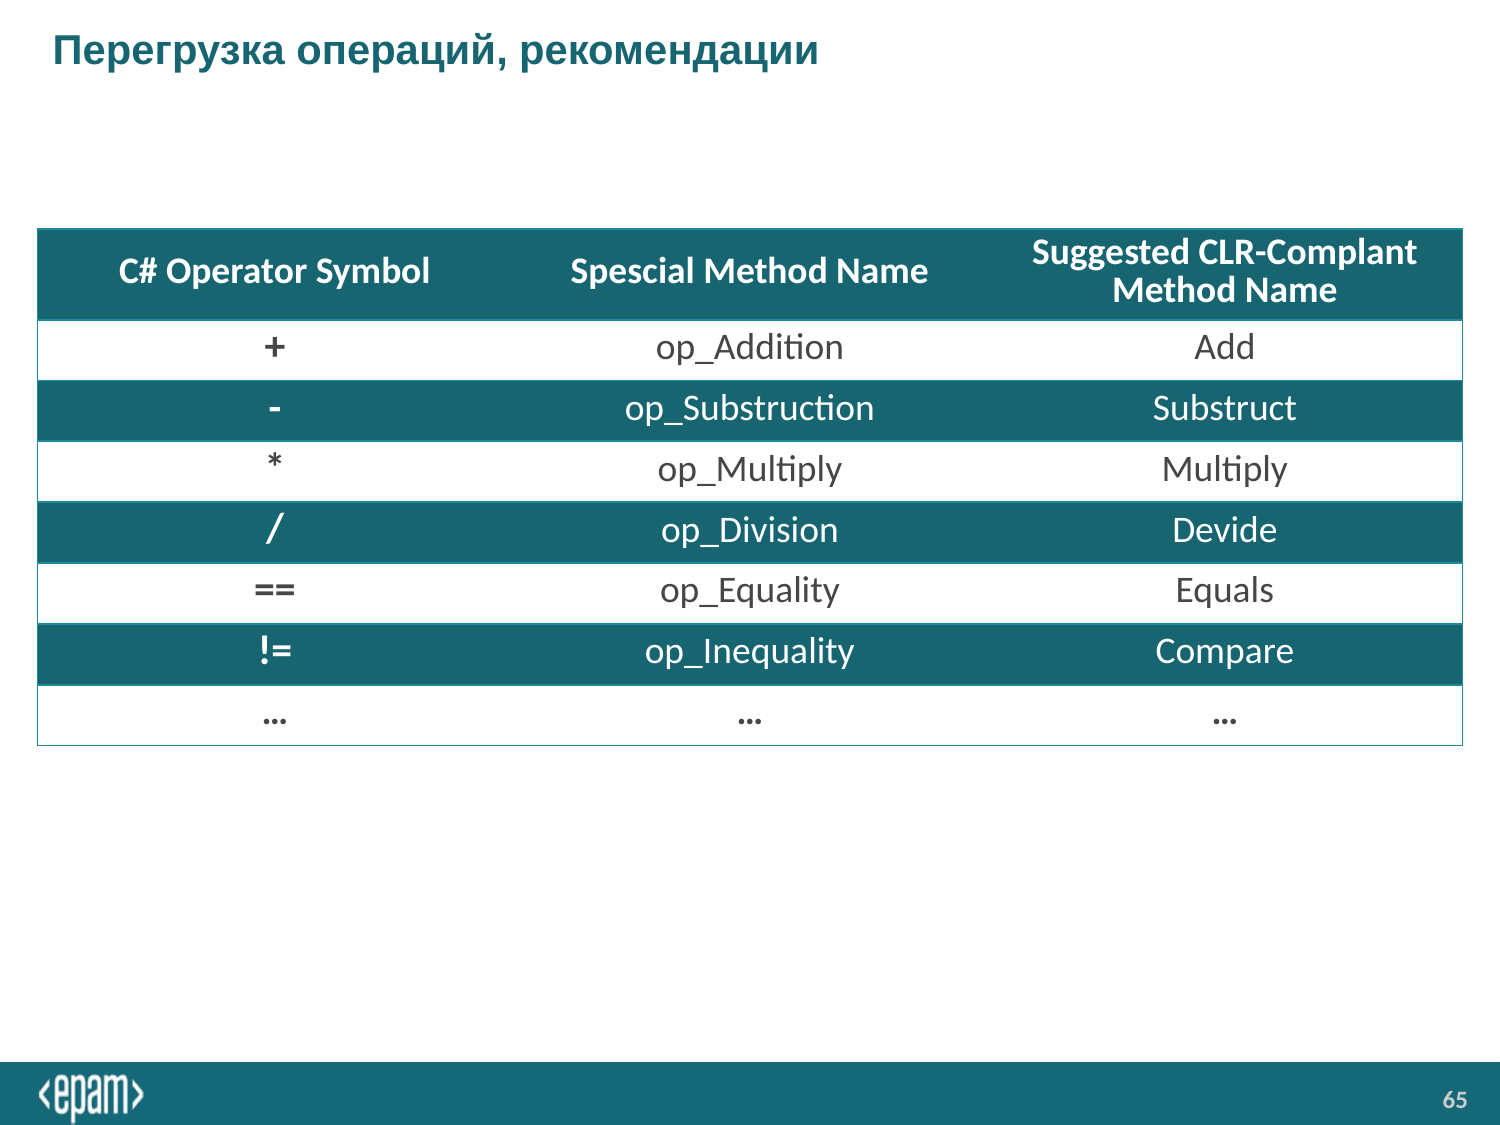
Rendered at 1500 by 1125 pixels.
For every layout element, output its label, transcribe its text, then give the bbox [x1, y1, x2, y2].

table_cell op_Substruction [512, 381, 987, 440]
table_cell … [38, 686, 512, 745]
picture [38, 1074, 144, 1125]
table_cell / [38, 503, 512, 562]
table_cell Substruct [987, 381, 1462, 440]
table_cell … [512, 686, 987, 745]
title Перегрузка операций, рекомендации [0, 0, 1500, 95]
table_header Spescial Method Name [512, 230, 987, 319]
table_cell op_Multiply [512, 442, 987, 501]
table_cell - [38, 381, 512, 440]
table_cell op_Division [512, 503, 987, 562]
table_header Suggested CLR-Complant Method Name [987, 230, 1462, 319]
table_cell Devide [987, 503, 1462, 562]
table_cell Multiply [987, 442, 1462, 501]
table_cell == [38, 564, 512, 623]
table_cell op_Addition [512, 321, 987, 380]
table_cell op_Inequality [512, 625, 987, 684]
table_cell * [38, 442, 512, 501]
table_cell Compare [987, 625, 1462, 684]
table_cell … [987, 686, 1462, 745]
table_cell + [38, 321, 512, 380]
table_cell != [38, 625, 512, 684]
table_cell op_Equality [512, 564, 987, 623]
table_cell Equals [987, 564, 1462, 623]
table_header C# Operator Symbol [38, 230, 512, 319]
table_cell Add [987, 321, 1462, 380]
